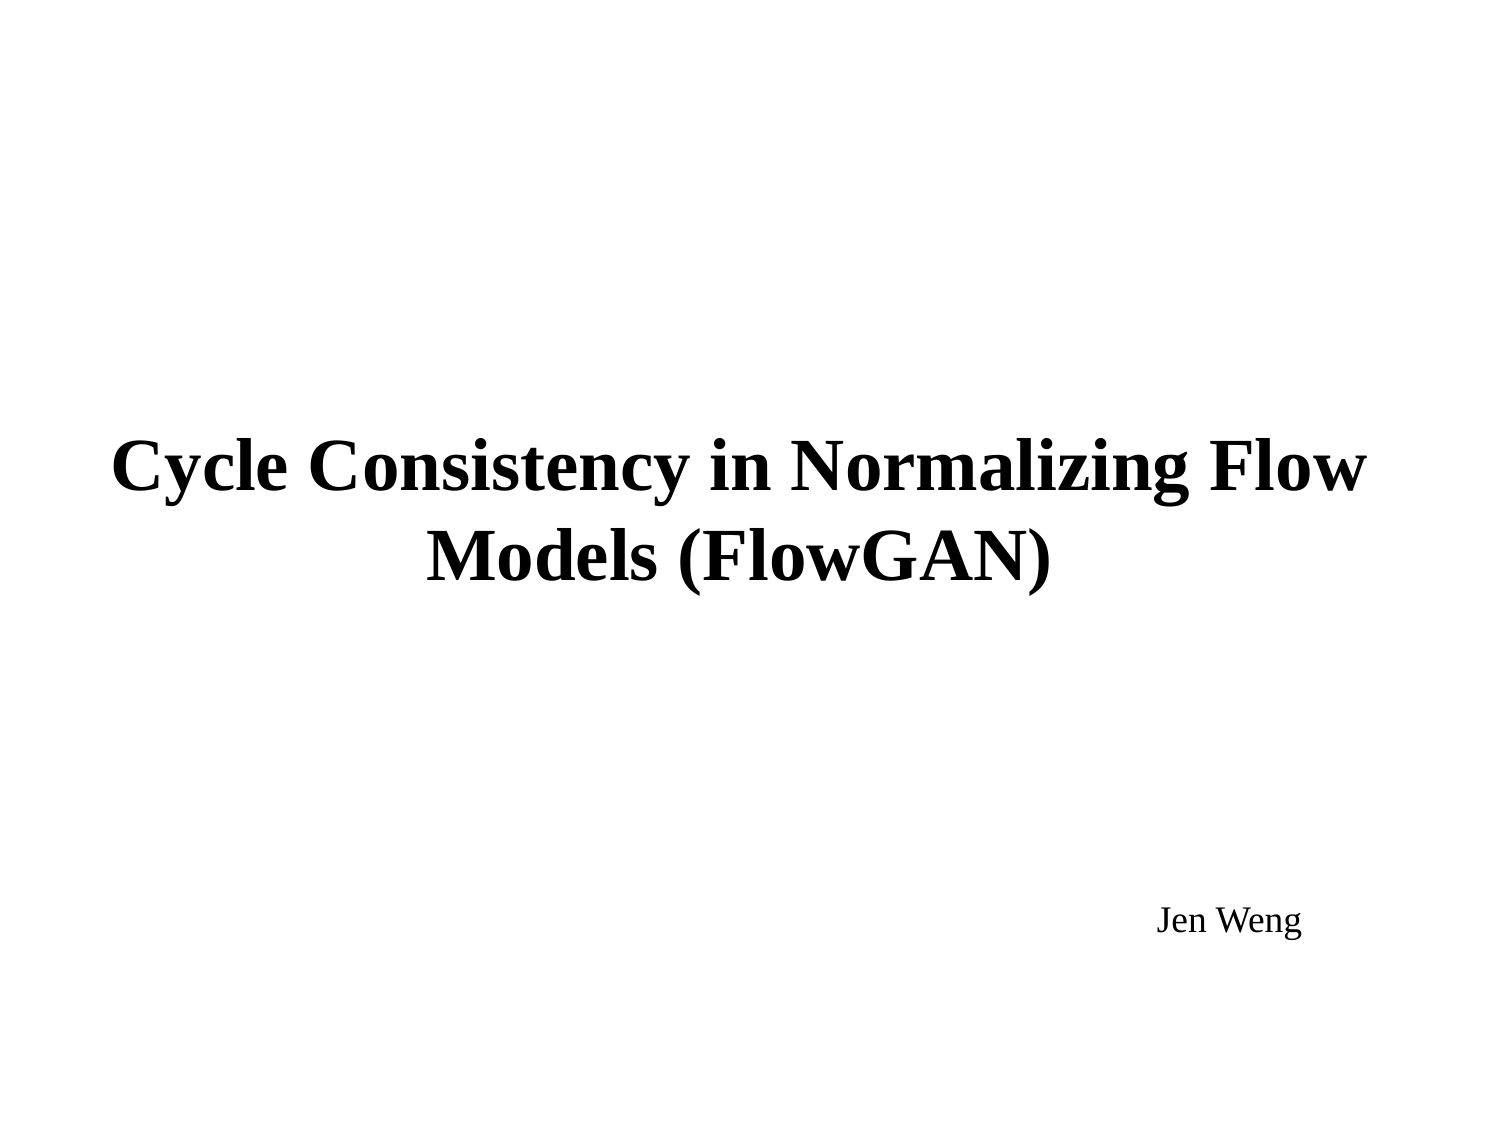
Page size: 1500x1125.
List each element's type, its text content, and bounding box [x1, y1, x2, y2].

title Cycle Consistency in Normalizing Flow Models (FlowGAN) [78, 324, 1401, 686]
text_box Jen Weng [1142, 887, 1318, 948]
